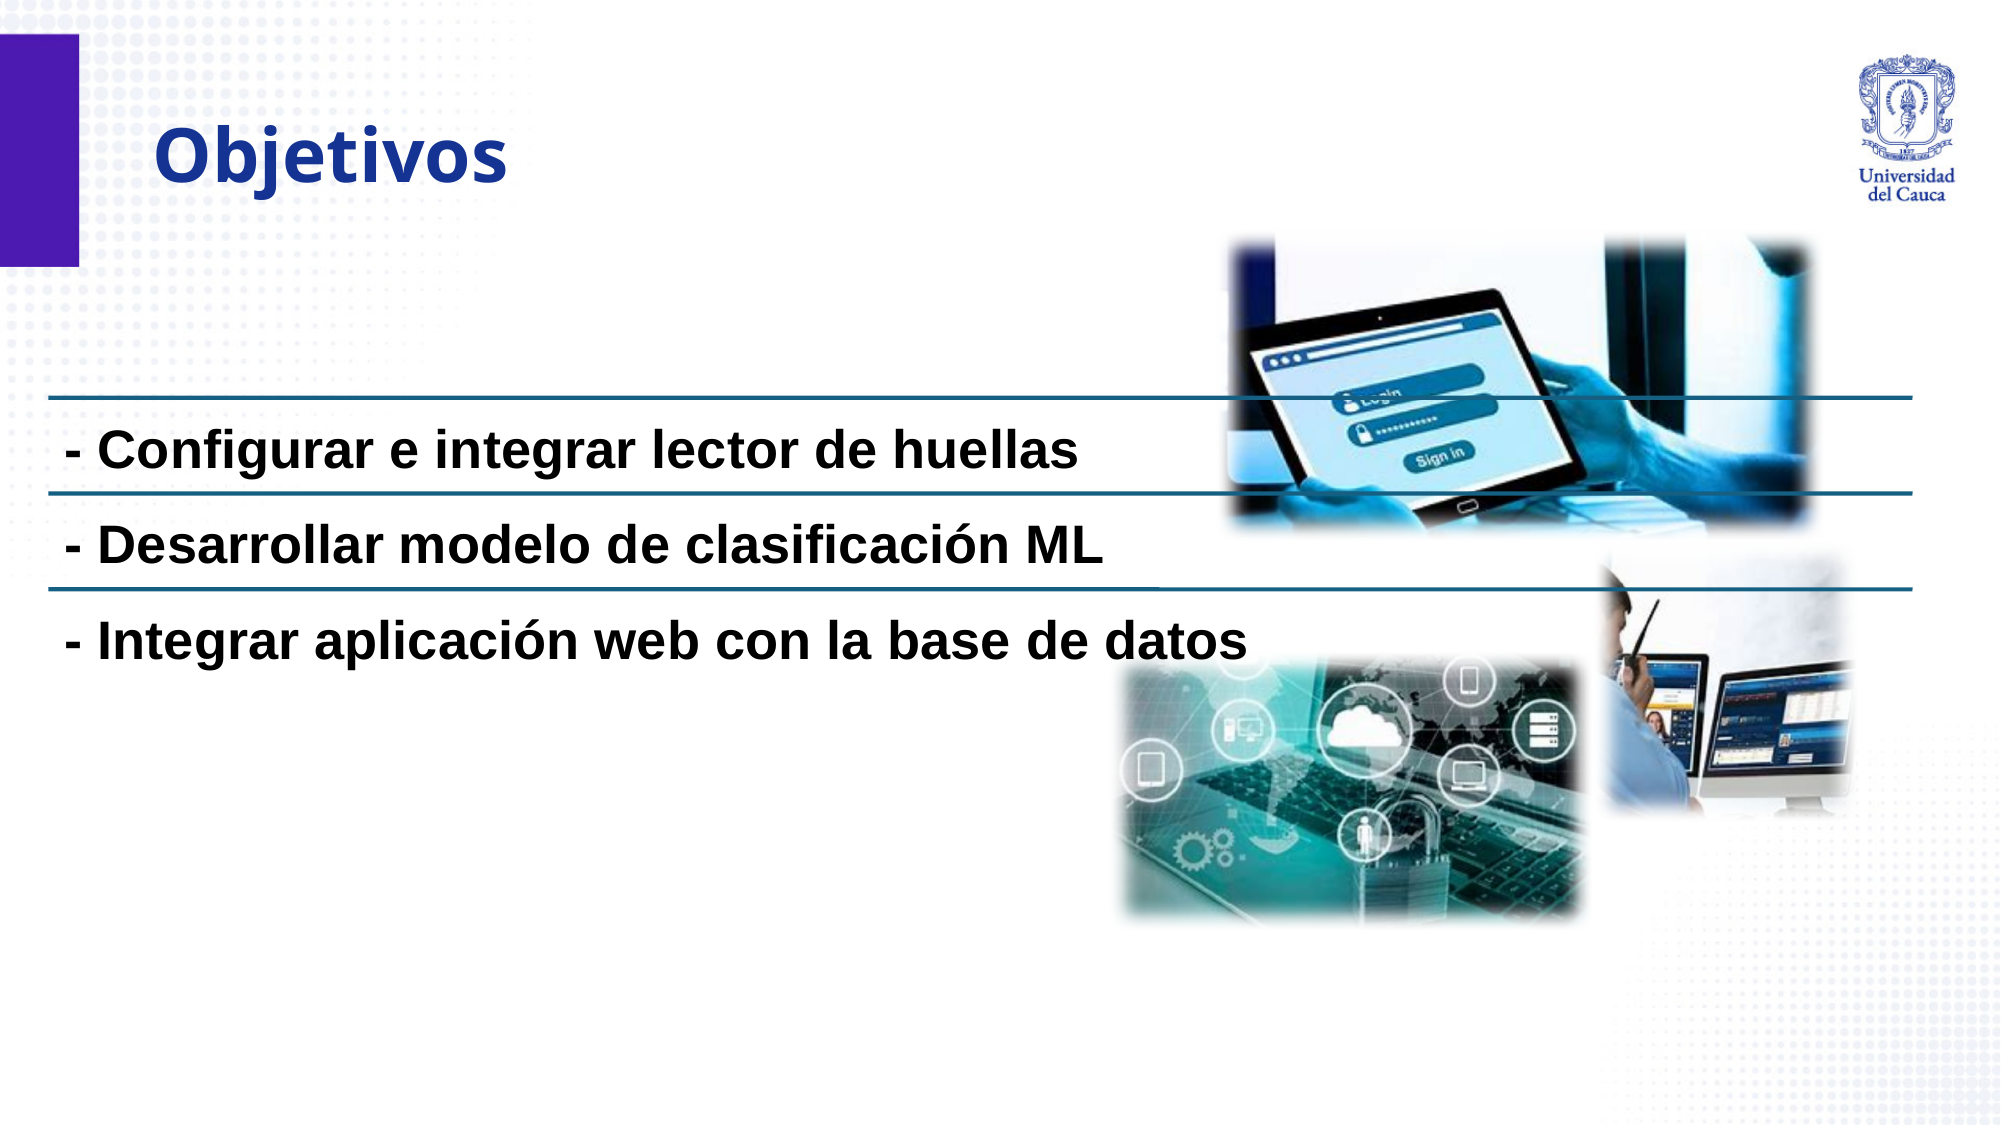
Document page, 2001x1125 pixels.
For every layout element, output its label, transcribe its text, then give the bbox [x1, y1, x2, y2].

picture [0, 0, 2001, 1125]
title Objetivos [137, 49, 1796, 268]
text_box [48, 397, 1913, 686]
